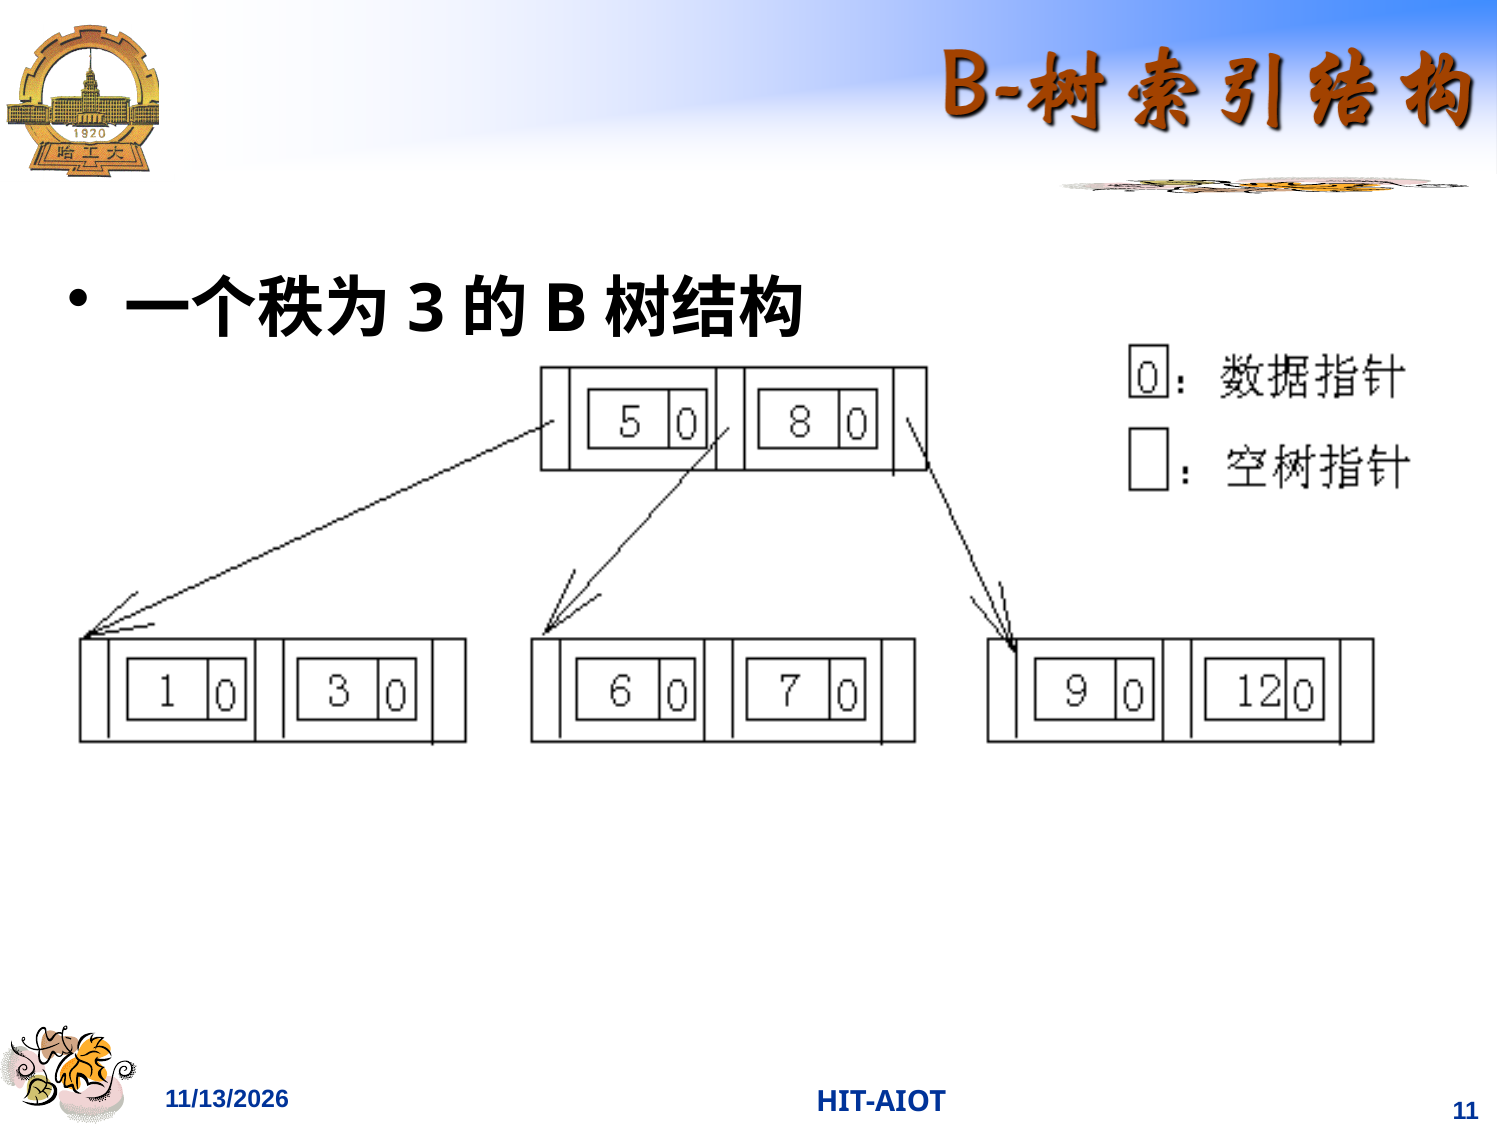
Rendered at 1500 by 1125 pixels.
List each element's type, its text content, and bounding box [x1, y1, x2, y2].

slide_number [149, 1074, 413, 1125]
slide_number 112 [1437, 1087, 1500, 1125]
text_box 一个秩为3的B树结构 [53, 257, 1366, 376]
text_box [74, 340, 1413, 752]
picture [0, 0, 1500, 209]
footer HIT-AIOT [524, 1074, 1238, 1125]
